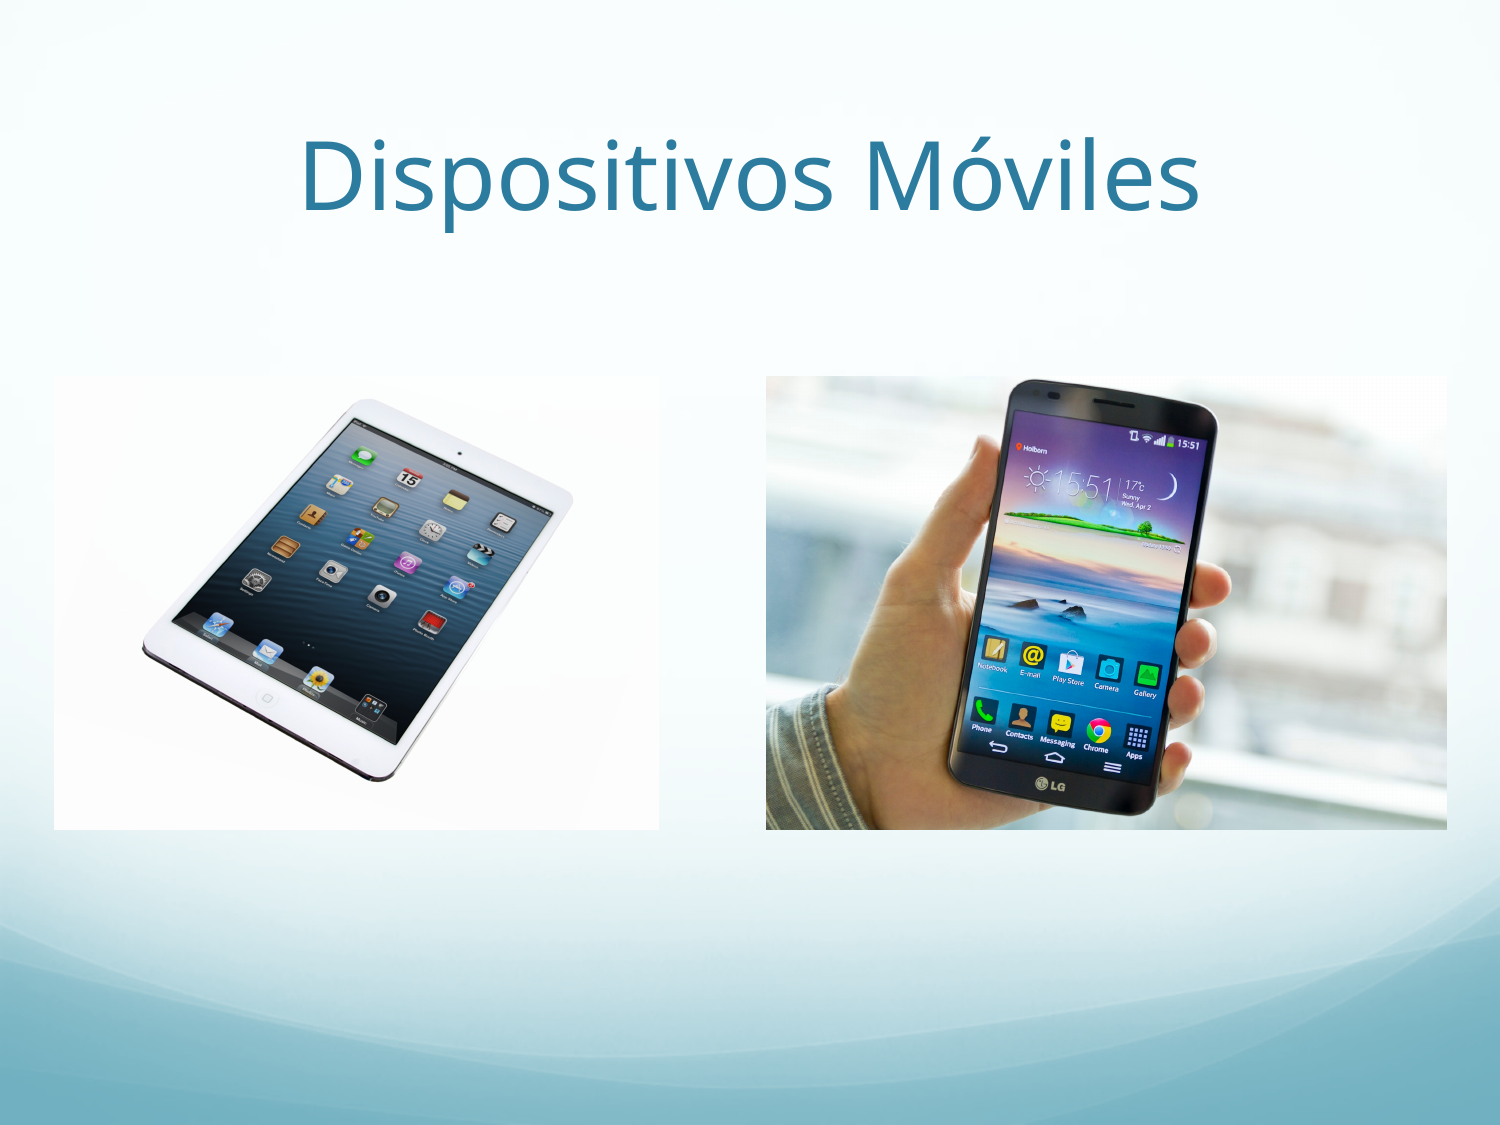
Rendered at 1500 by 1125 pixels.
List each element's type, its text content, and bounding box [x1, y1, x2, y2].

picture [53, 375, 659, 830]
picture [766, 375, 1447, 830]
title Dispositivos Móviles [90, 17, 1410, 237]
